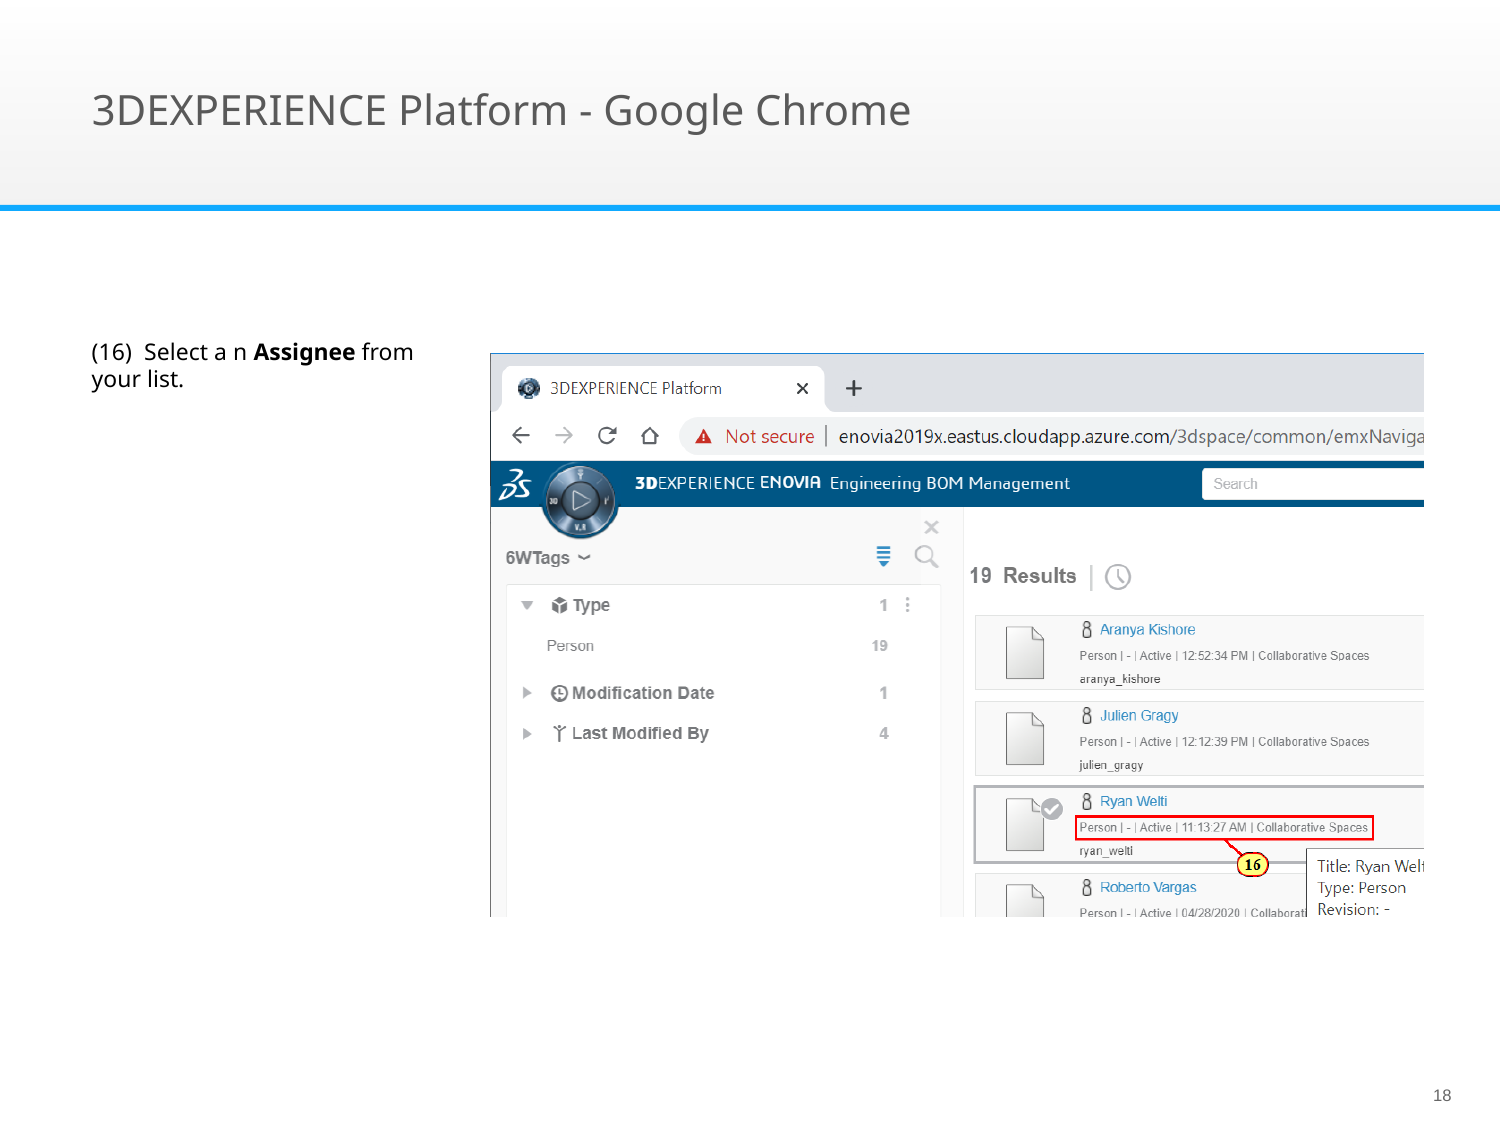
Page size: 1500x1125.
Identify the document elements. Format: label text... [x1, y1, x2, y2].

list (16) Select a n Assignee from your list. [76, 265, 479, 1004]
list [489, 352, 1424, 917]
title 3DEXPERIENCE Platform - Google Chrome [76, 53, 1424, 166]
